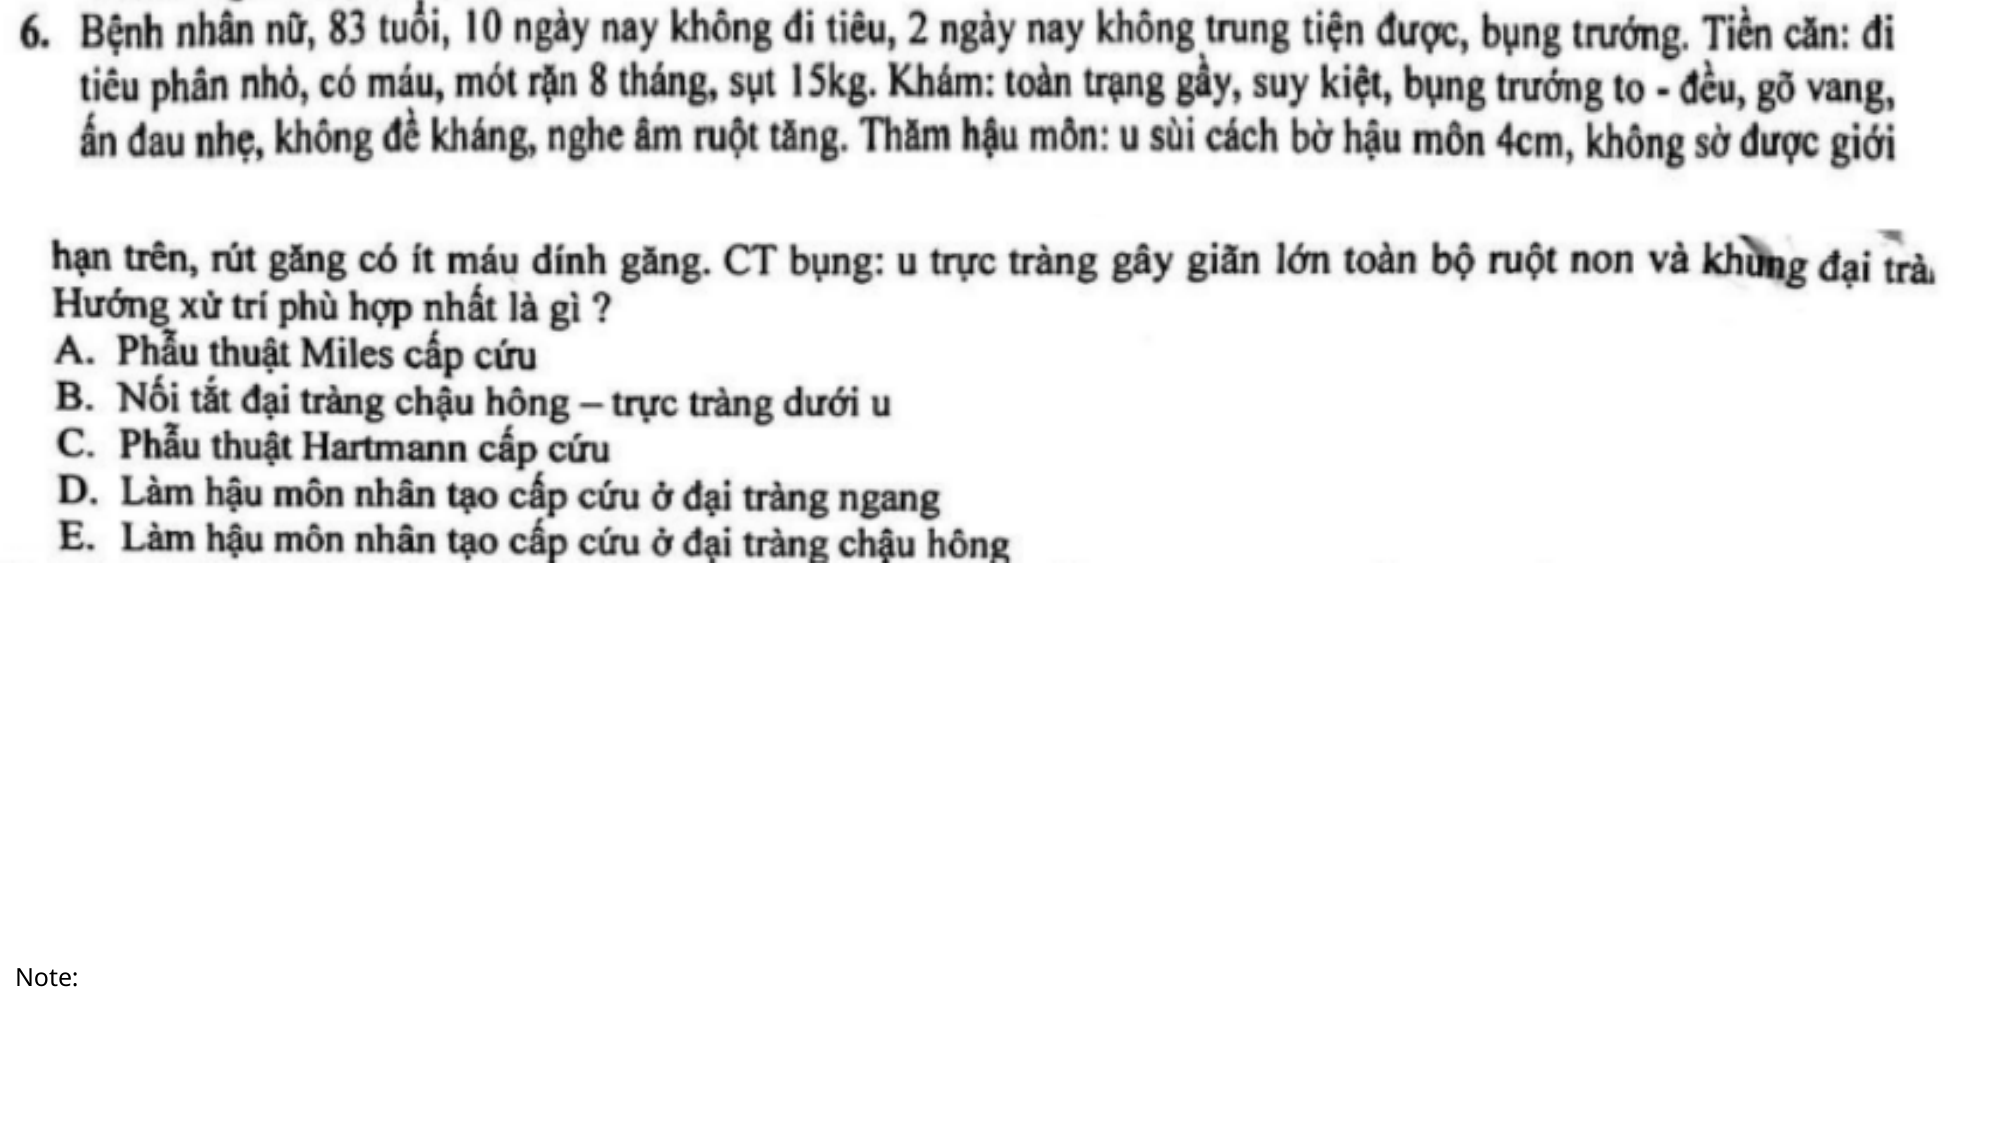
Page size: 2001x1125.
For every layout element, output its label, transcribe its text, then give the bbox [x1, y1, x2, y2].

title Note: [0, 831, 2000, 1125]
picture [0, 0, 2000, 563]
